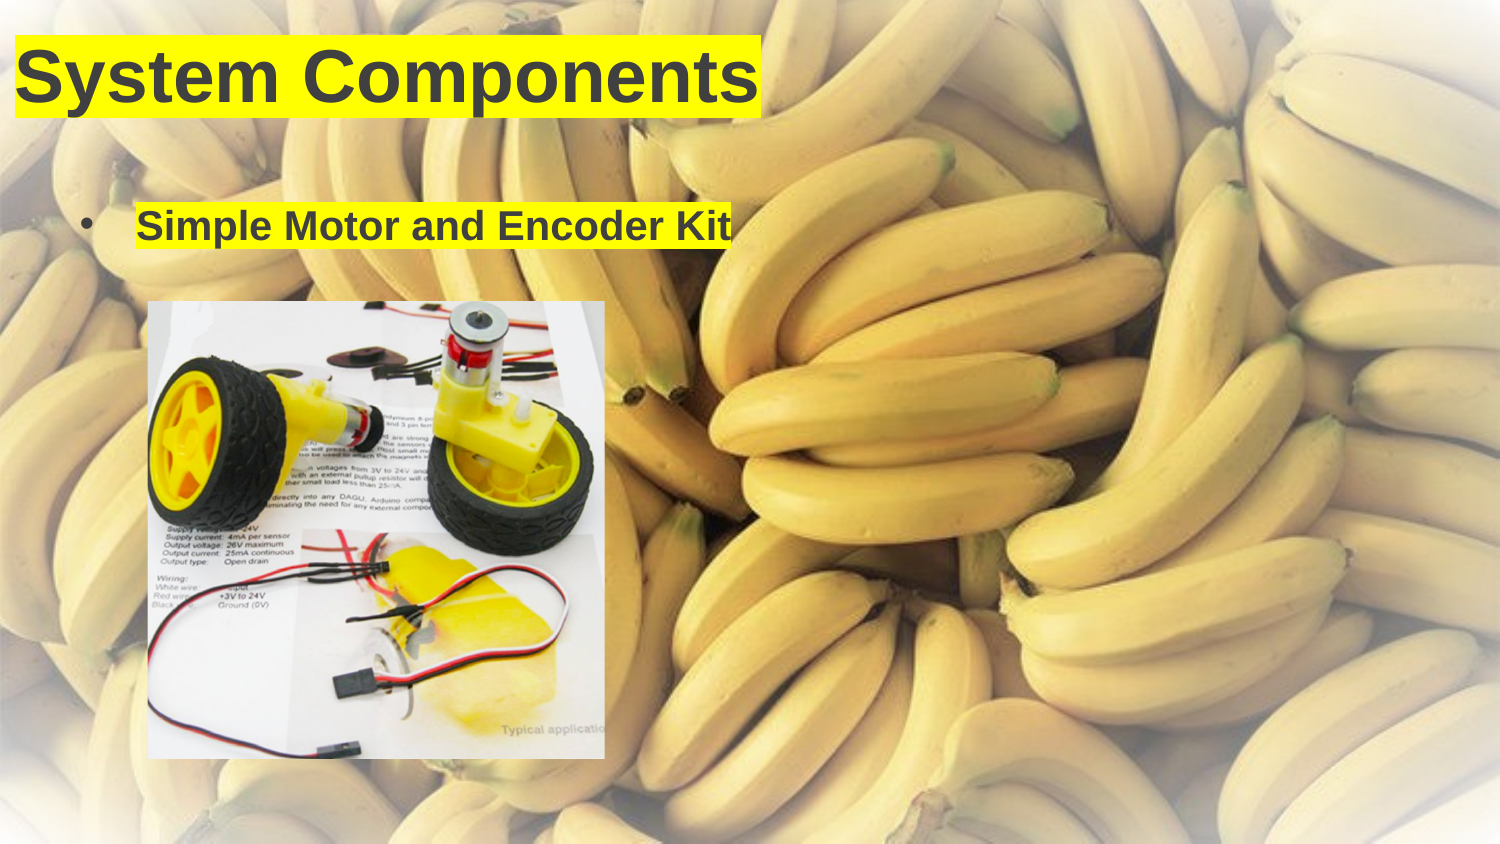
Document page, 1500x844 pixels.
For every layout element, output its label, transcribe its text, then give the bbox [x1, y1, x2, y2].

list Simple Motor and Encoder Kit [64, 185, 1459, 262]
title System Components [0, 0, 1500, 146]
picture [0, 146, 1500, 844]
